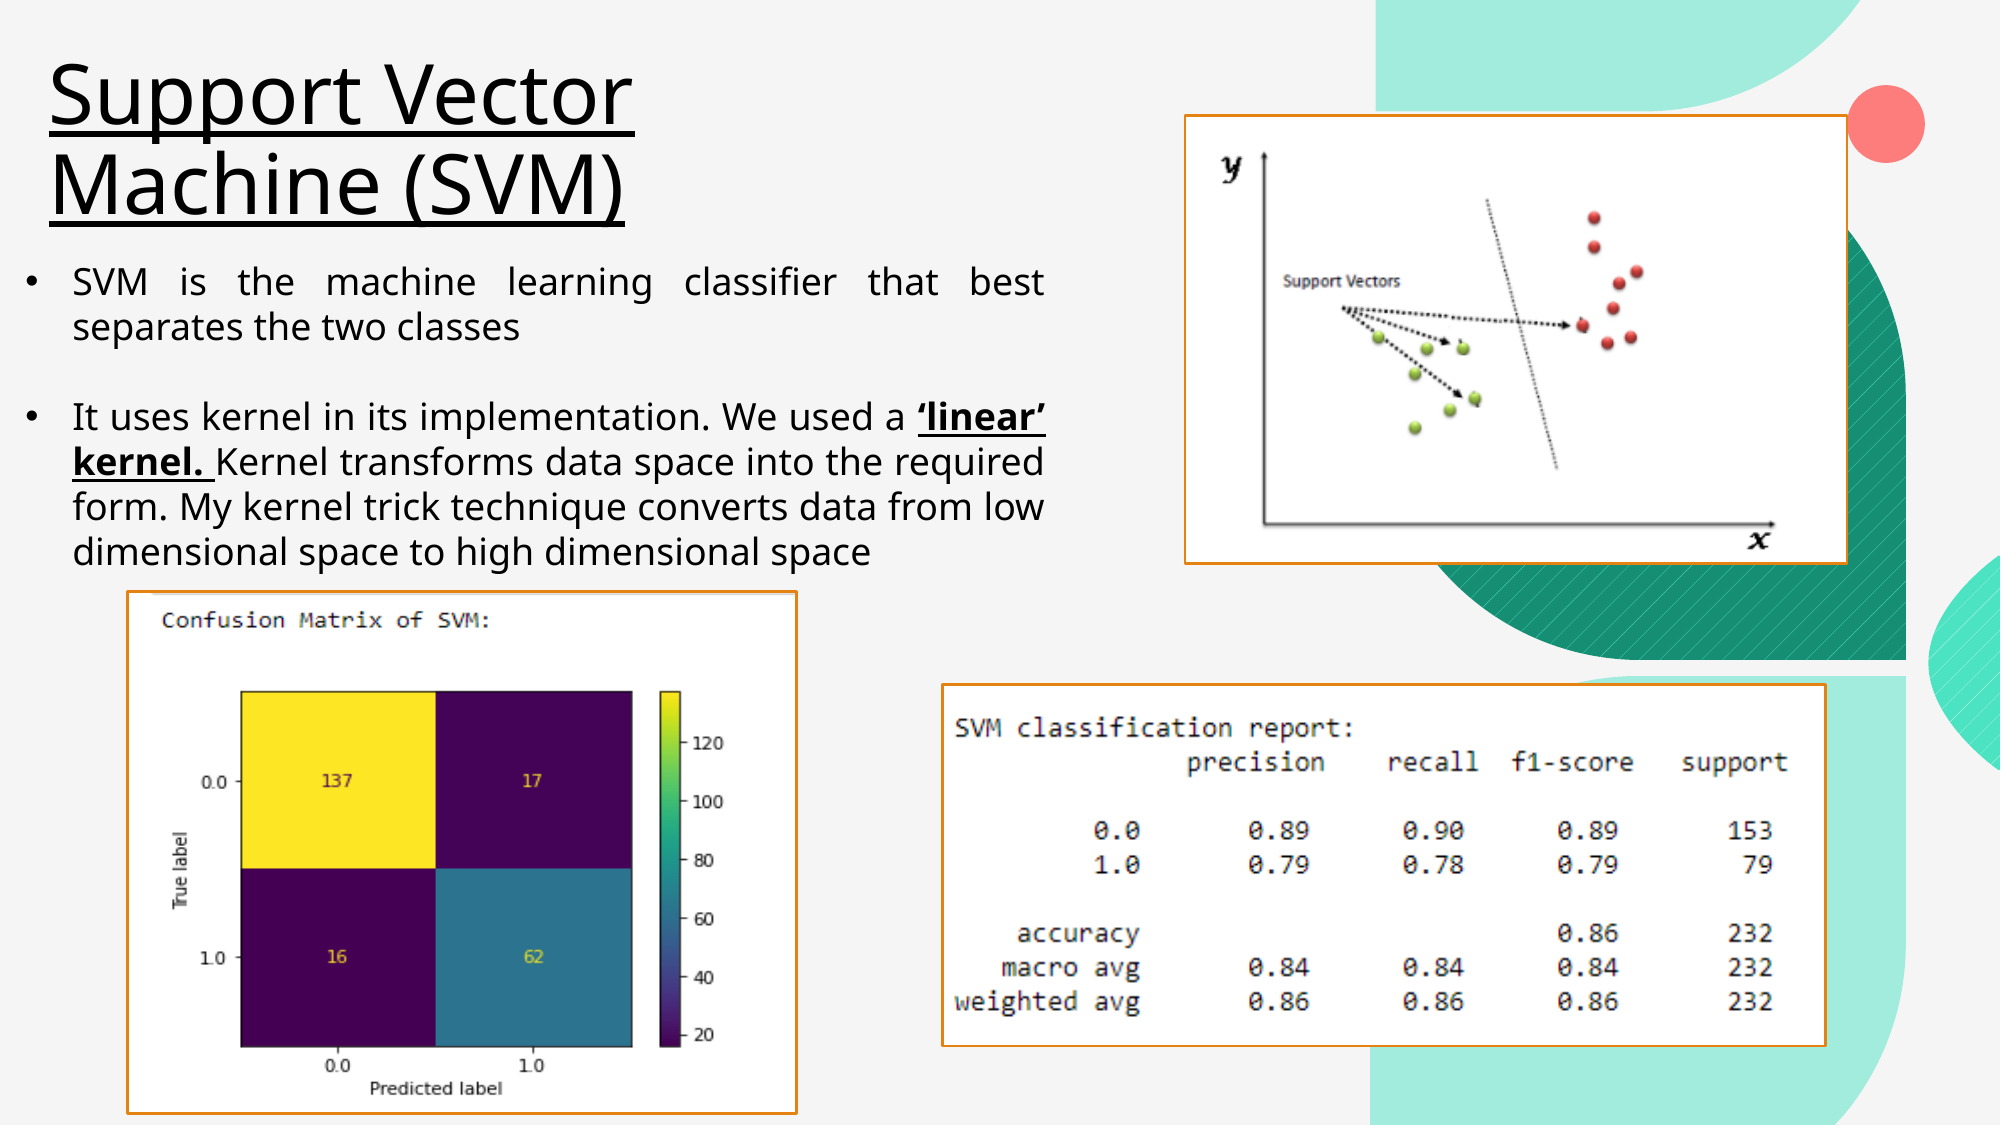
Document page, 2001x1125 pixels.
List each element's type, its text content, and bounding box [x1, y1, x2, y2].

picture [1186, 116, 1846, 563]
text_box SVM is the machine learning classifier that best separates the two classes It uses kernel in its implementation. We used a ‘linear’ kernel. Kernel transforms data space into the required form. My kernel trick technique converts data from low dimensional space to high dimensional space [10, 250, 1061, 671]
picture [943, 685, 1825, 1045]
picture [128, 592, 796, 1113]
title Support Vector Machine (SVM) [33, 94, 944, 241]
